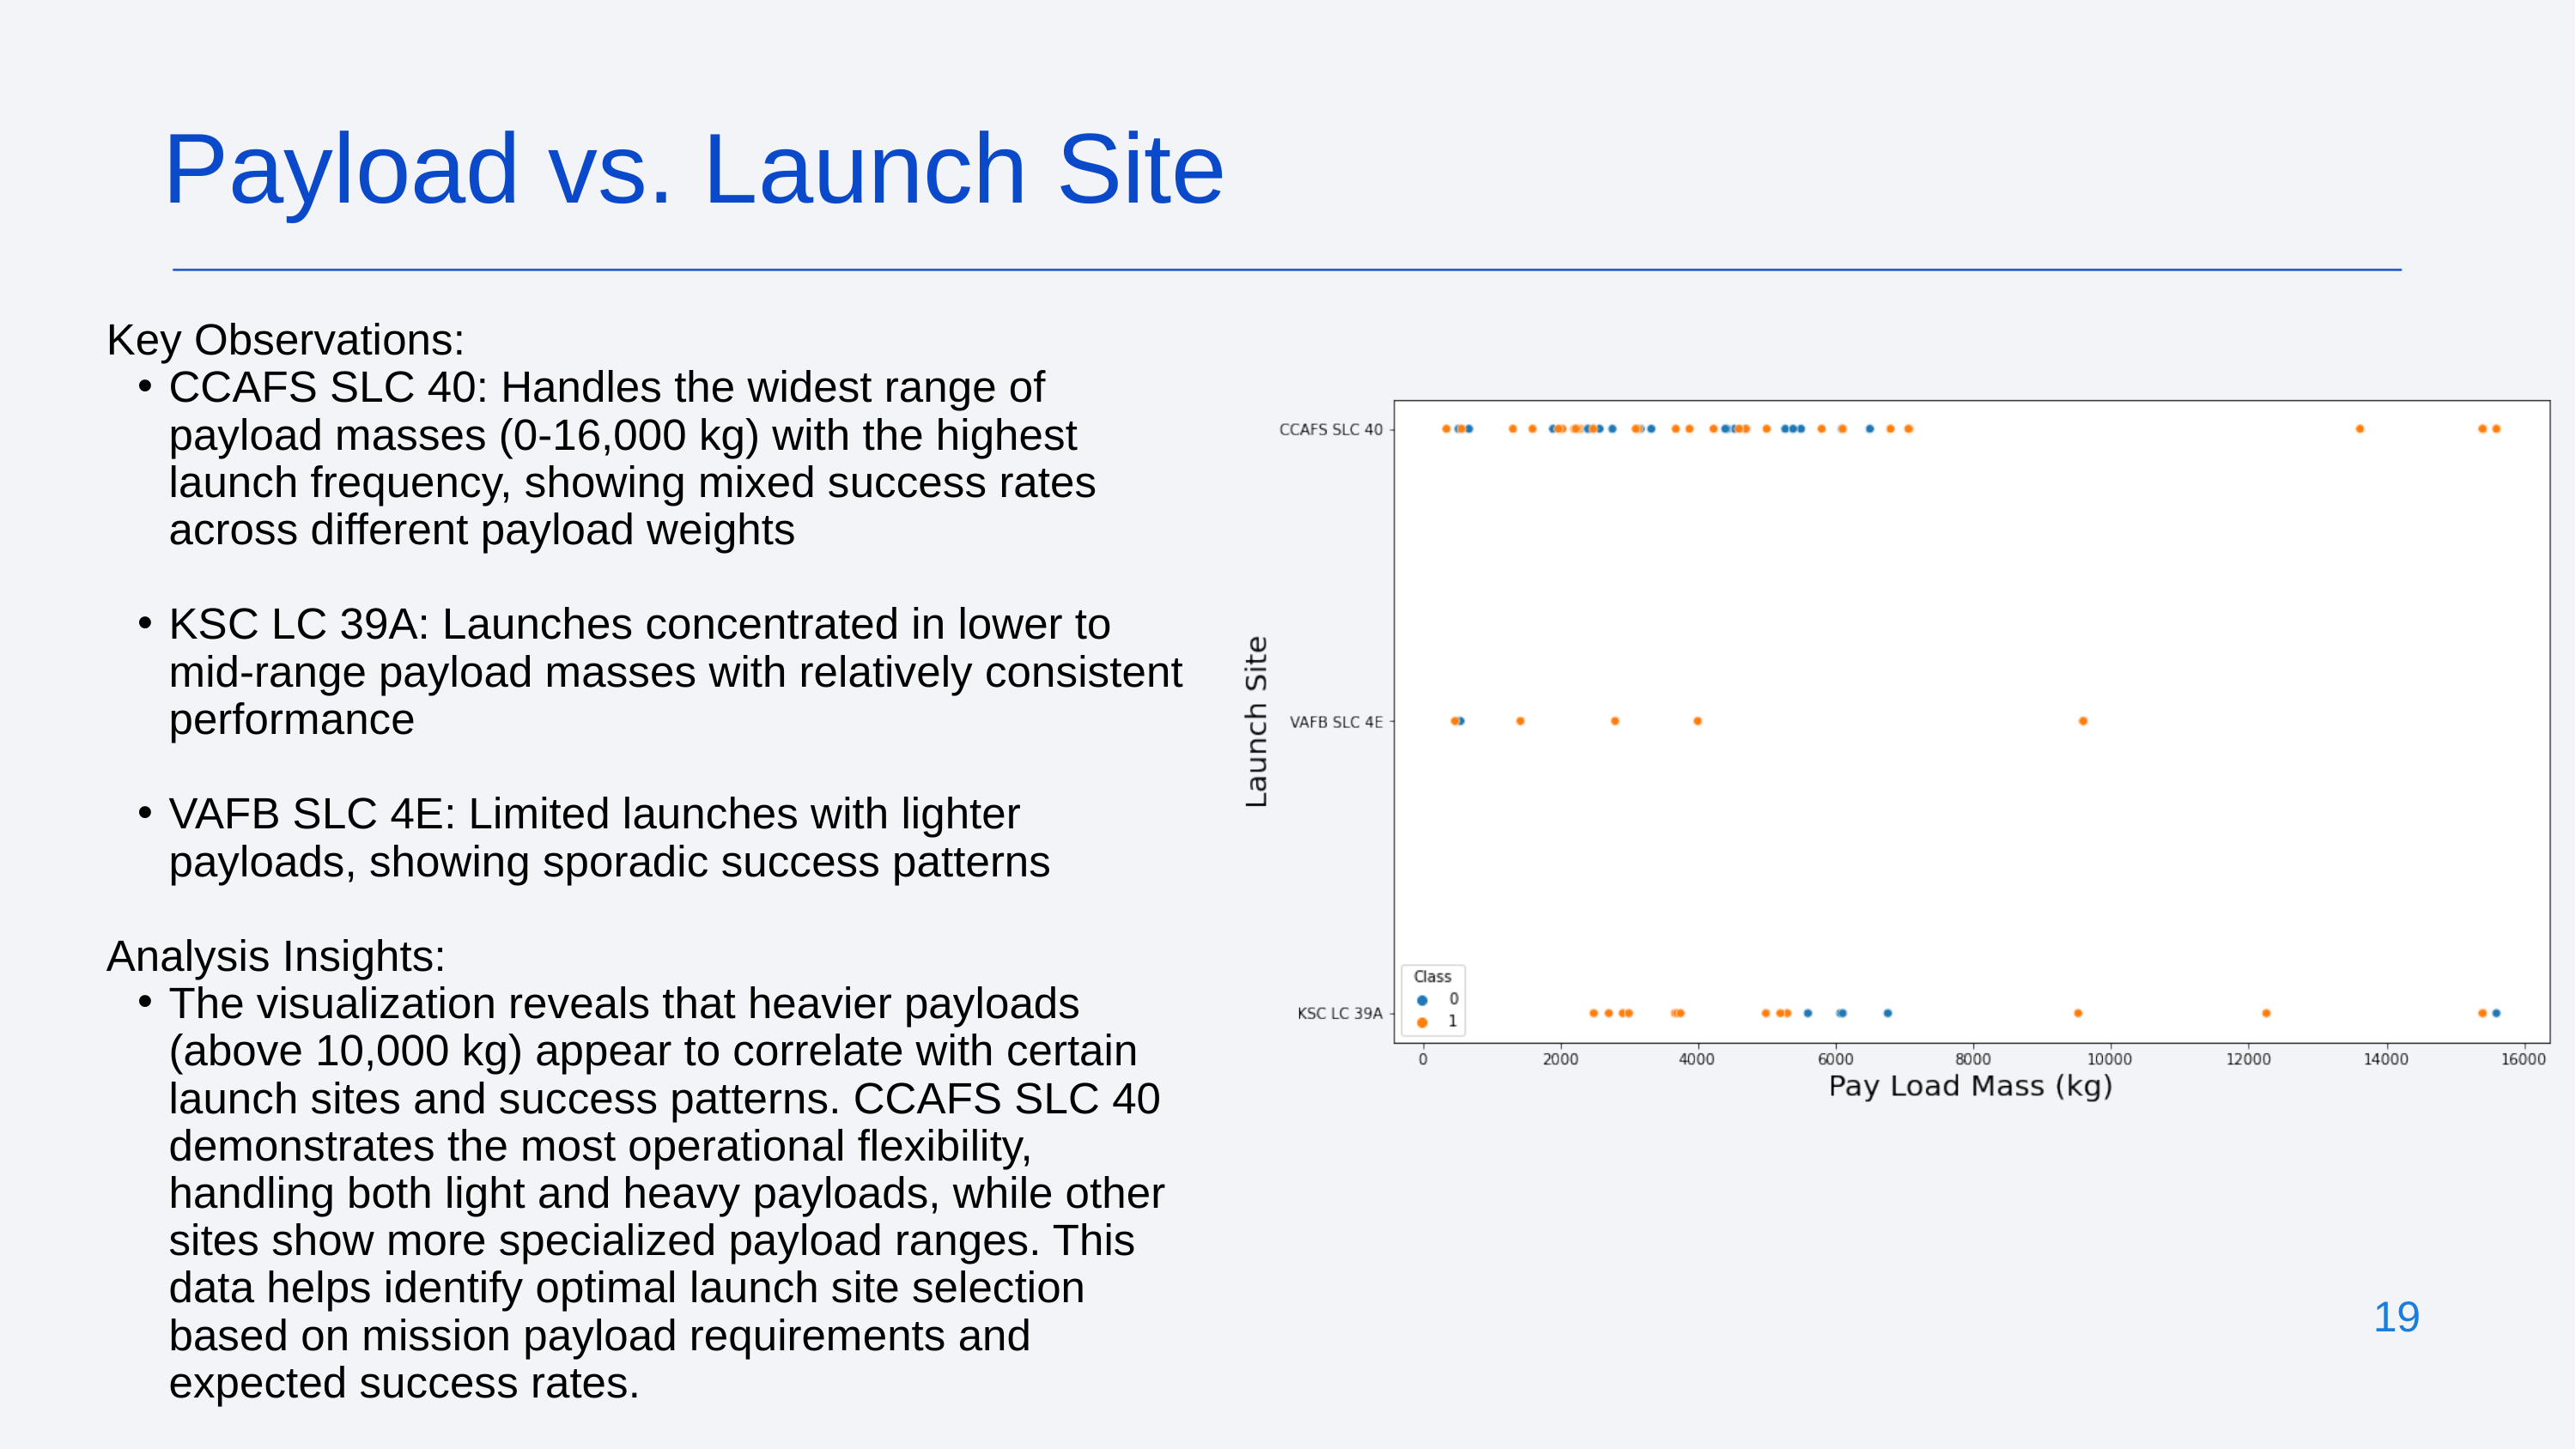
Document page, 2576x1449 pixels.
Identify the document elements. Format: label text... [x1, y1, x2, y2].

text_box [162, 113, 2385, 230]
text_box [1236, 390, 2559, 1113]
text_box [1841, 1272, 2421, 1358]
text_box Key Observations: CCAFS SLC 40: Handles the widest range of payload masses (0-16,000 kg) with the highest launch frequency, showing mixed success rates across different payload weights KSC LC 39A: Launches concentrated in lower to mid-range payload masses with relatively consistent performance VAFB SLC 4E: Limited launches with lighter payloads, showing sporadic success patterns Analysis Insights: The visualization reveals that heavier payloads (above 10,000 kg) appear to correlate with certain launch sites and success patterns. CCAFS SLC 40 demonstrates the most operational flexibility, handling both light and heavy payloads, while other sites show more specialized payload ranges. This data helps identify optimal launch site selection based on mission payload requirements and expected success rates. [106, 316, 1212, 1407]
text_box [0, 0, 2576, 1449]
